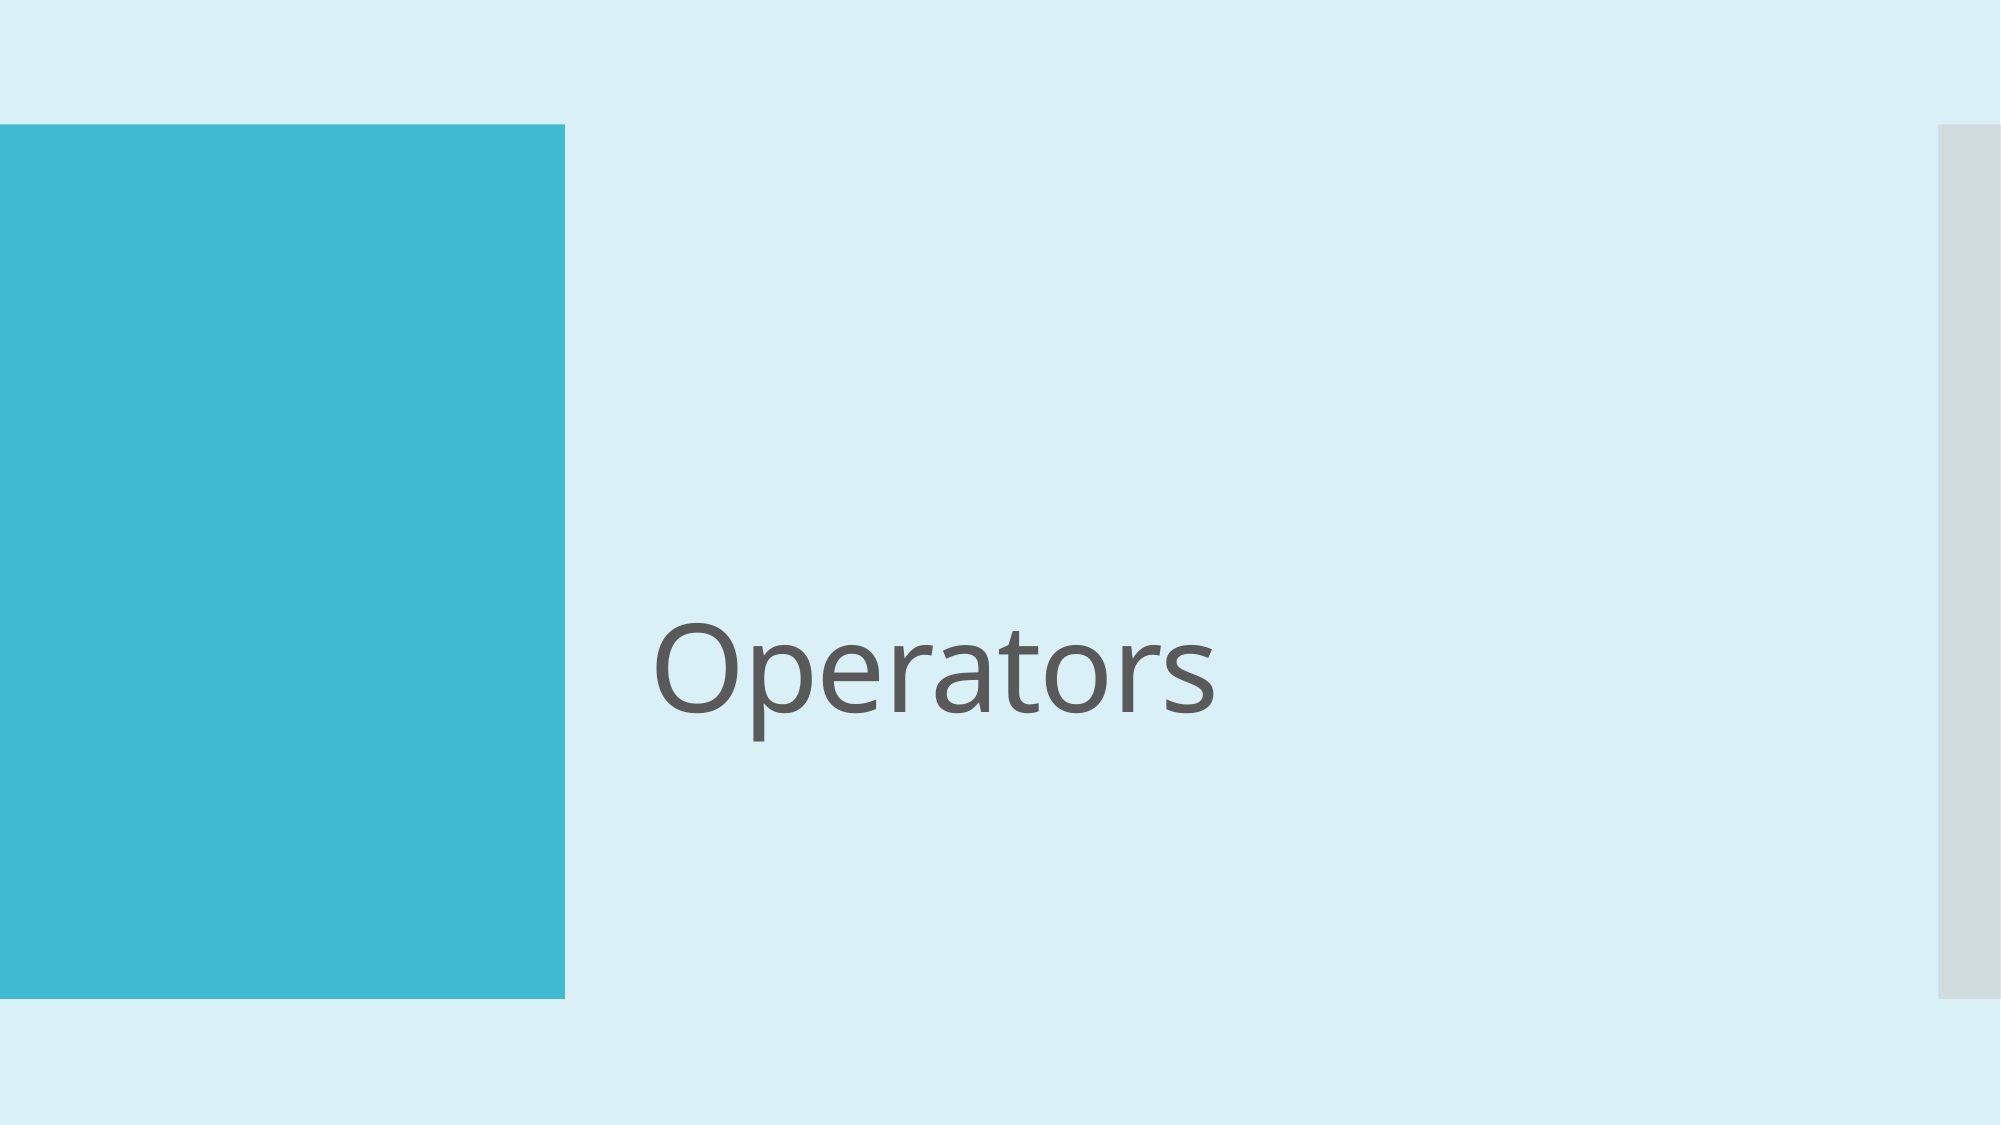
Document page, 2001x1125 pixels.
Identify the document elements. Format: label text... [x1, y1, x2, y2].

title Operators [634, 213, 1835, 747]
